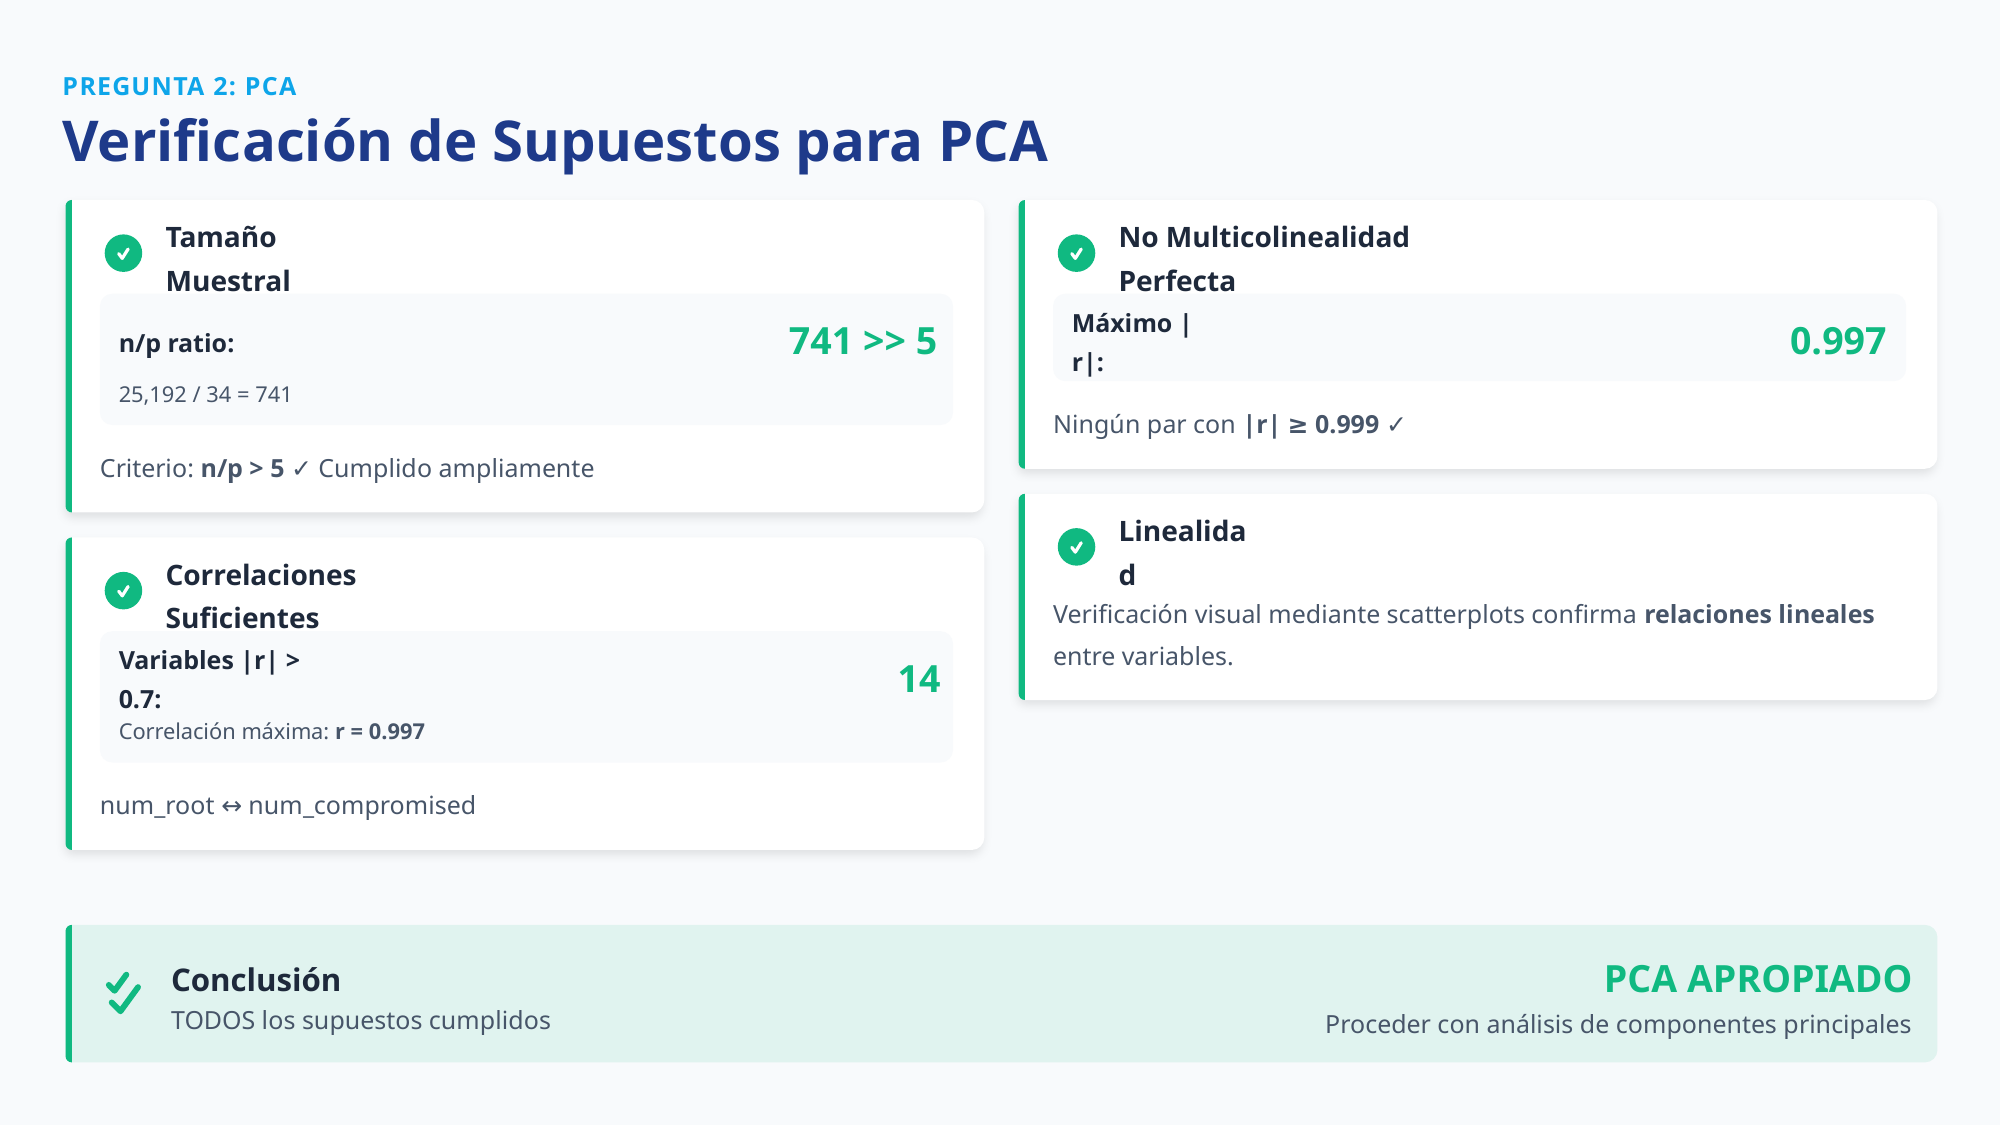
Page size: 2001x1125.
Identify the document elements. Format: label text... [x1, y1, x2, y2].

text_box Tamaño Muestral [165, 231, 404, 275]
text_box No Multicolinealidad Perfecta [1118, 231, 1513, 275]
text_box Verificación de Supuestos para PCA [62, 112, 1966, 175]
text_box [99, 293, 954, 426]
text_box 14 [897, 650, 954, 700]
text_box num_root ↔ num_compromised [99, 781, 966, 819]
text_box [1018, 493, 1025, 701]
text_box [104, 234, 143, 272]
text_box [1057, 234, 1096, 272]
text_box Variables |r| > 0.7: [118, 656, 335, 694]
text_box PCA APROPIADO [1318, 950, 1913, 1000]
text_box Verificación visual mediante scatterplots confirma relaciones lineales entre variables. [1053, 587, 1919, 669]
text_box Conclusión [171, 953, 562, 997]
text_box Proceder con análisis de componentes principales [1325, 999, 1913, 1038]
text_box [105, 971, 130, 994]
text_box [99, 631, 954, 763]
text_box [72, 537, 985, 850]
text_box [65, 924, 72, 1063]
text_box 25,192 / 34 = 741 [118, 375, 946, 407]
text_box Linealidad [1118, 525, 1265, 569]
text_box Máximo |r|: [1071, 318, 1208, 357]
text_box [108, 984, 141, 1015]
text_box [104, 571, 143, 610]
text_box 741 >> 5 [788, 312, 953, 363]
text_box [1025, 200, 1938, 469]
text_box PREGUNTA 2: PCA [62, 62, 1950, 100]
text_box 0.997 [1790, 312, 1906, 363]
text_box Criterio: n/p > 5 ✓ Cumplido ampliamente [99, 443, 966, 482]
text_box [1053, 293, 1907, 382]
text_box Correlaciones Suficientes [165, 568, 508, 613]
text_box [65, 199, 72, 513]
text_box TODOS los supuestos cumplidos [171, 996, 559, 1035]
text_box [1025, 493, 1938, 701]
text_box Ningún par con |r| ≥ 0.999 ✓ [1053, 399, 1919, 438]
text_box [65, 537, 72, 850]
text_box [72, 924, 1938, 1063]
text_box [1057, 528, 1096, 566]
text_box n/p ratio: [118, 318, 236, 357]
text_box [72, 199, 985, 513]
text_box Correlación máxima: r = 0.997 [118, 712, 946, 744]
text_box [1018, 200, 1025, 469]
